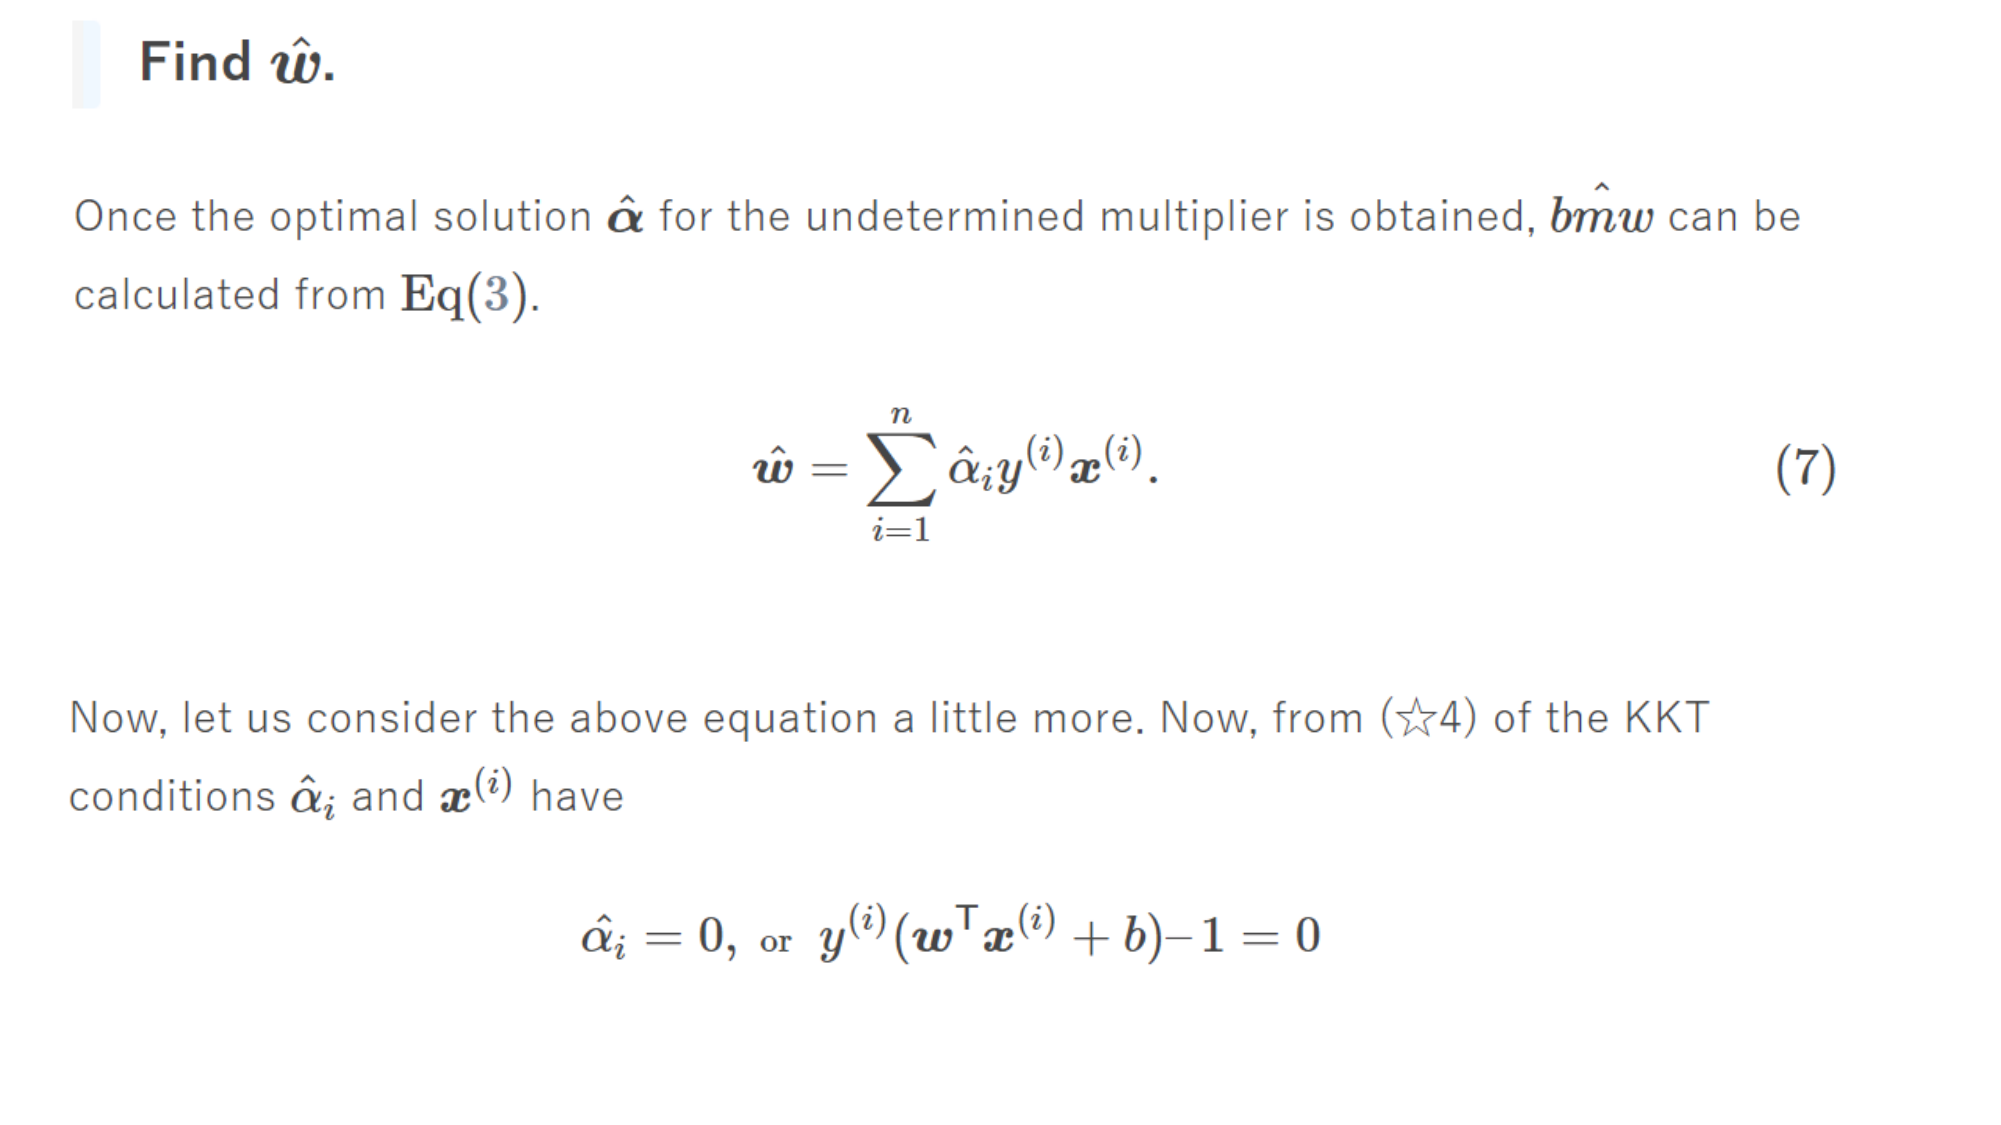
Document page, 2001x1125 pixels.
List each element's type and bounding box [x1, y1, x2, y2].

picture [21, 0, 1870, 607]
picture [0, 673, 1891, 991]
